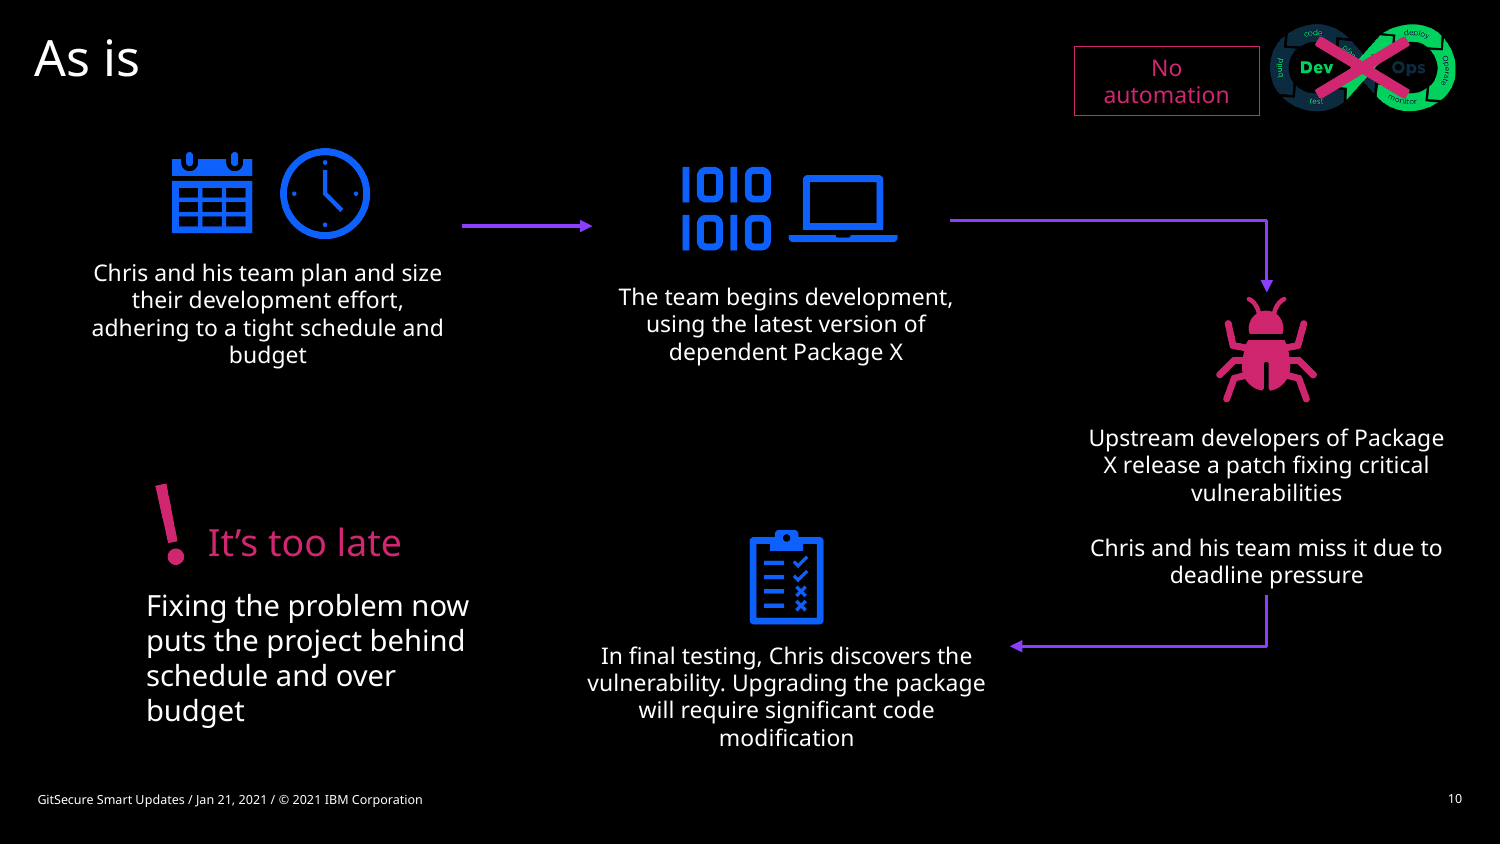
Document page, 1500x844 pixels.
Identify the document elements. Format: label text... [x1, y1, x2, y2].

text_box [1113, 493, 1163, 751]
picture [110, 466, 228, 584]
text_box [949, 220, 1267, 293]
text_box It’s too late [162, 511, 458, 607]
picture [1262, 16, 1463, 119]
text_box Upstream developers of Package X release a patch fixing critical vulnerabilities Chris and his team miss it due to deadline pressure [1071, 415, 1463, 596]
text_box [574, 151, 998, 374]
text_box Fixing the problem now puts the project behind schedule and over budget [131, 579, 503, 735]
picture [729, 519, 844, 635]
text_box In final testing, Chris discovers the vulnerability. Upgrading the package will require significant code modification [558, 633, 1016, 759]
text_box No automation [1074, 46, 1257, 116]
slide_number 10 [1162, 785, 1463, 813]
title As is [34, 33, 714, 165]
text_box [73, 135, 463, 350]
footer GitSecure Smart Updates / Jan 21, 2021 / © 2021 IBM Corporation [37, 785, 713, 813]
picture [1209, 292, 1324, 407]
